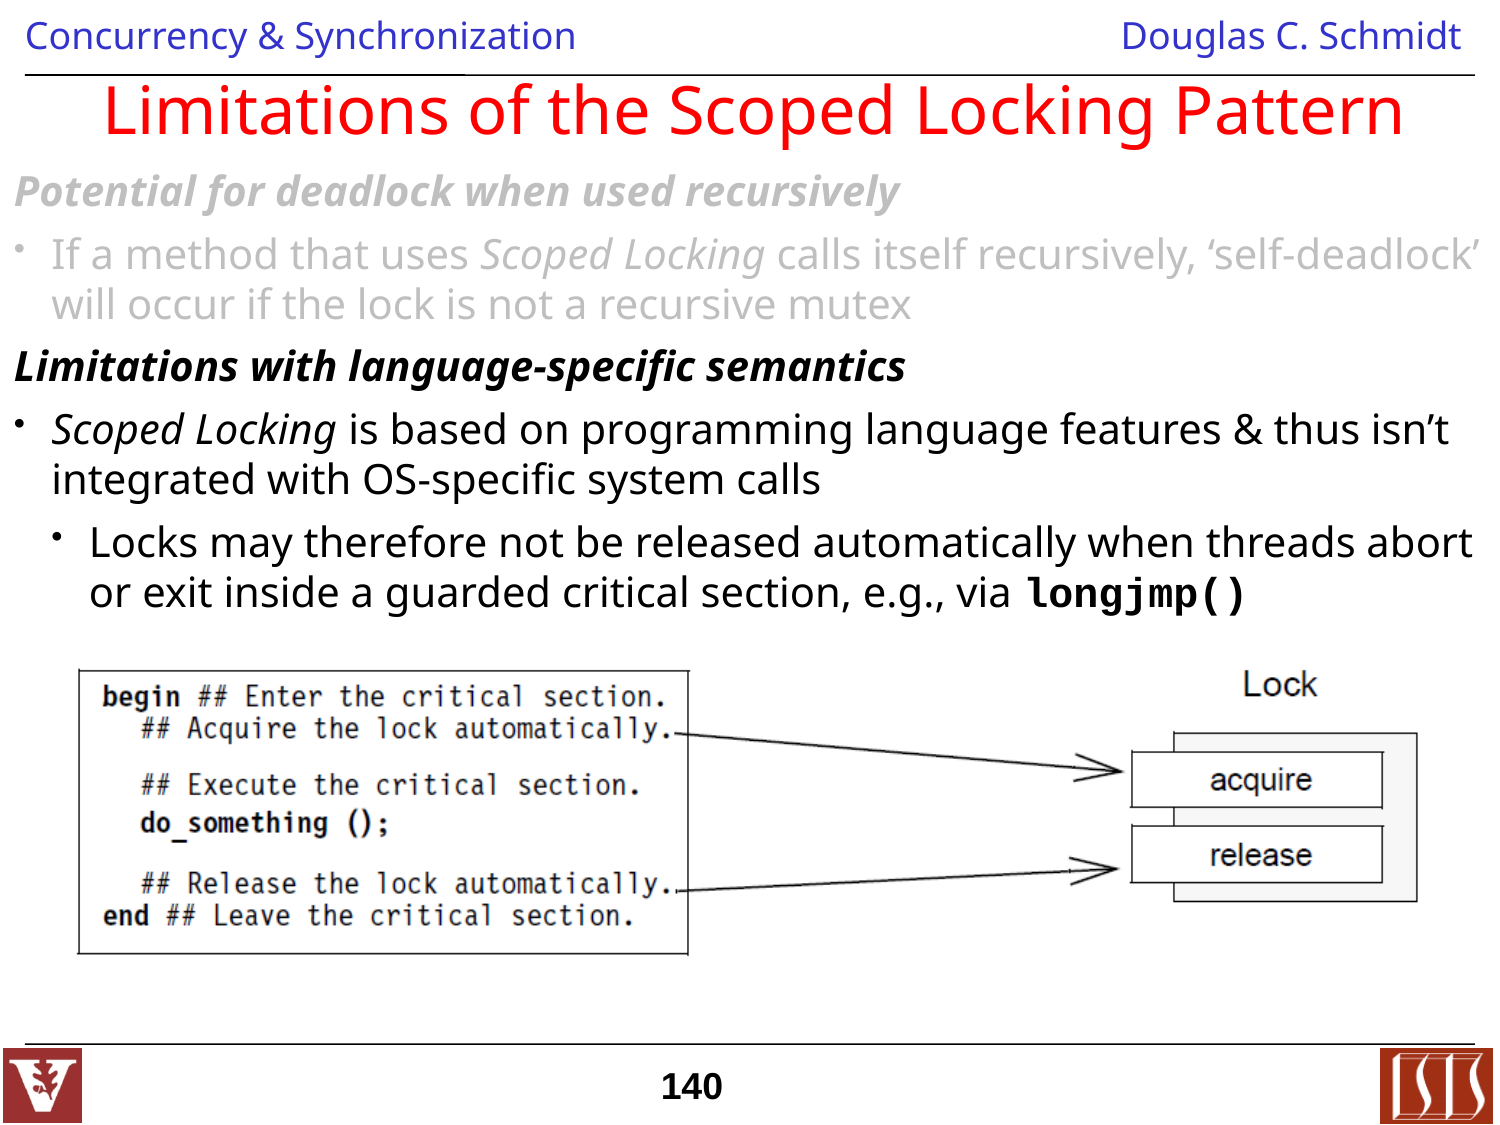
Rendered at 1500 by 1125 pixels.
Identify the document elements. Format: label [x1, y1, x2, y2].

picture [3, 1048, 82, 1123]
picture [1380, 1048, 1493, 1124]
picture [53, 637, 1468, 988]
text_box [0, 157, 1500, 623]
title [54, 38, 1456, 157]
